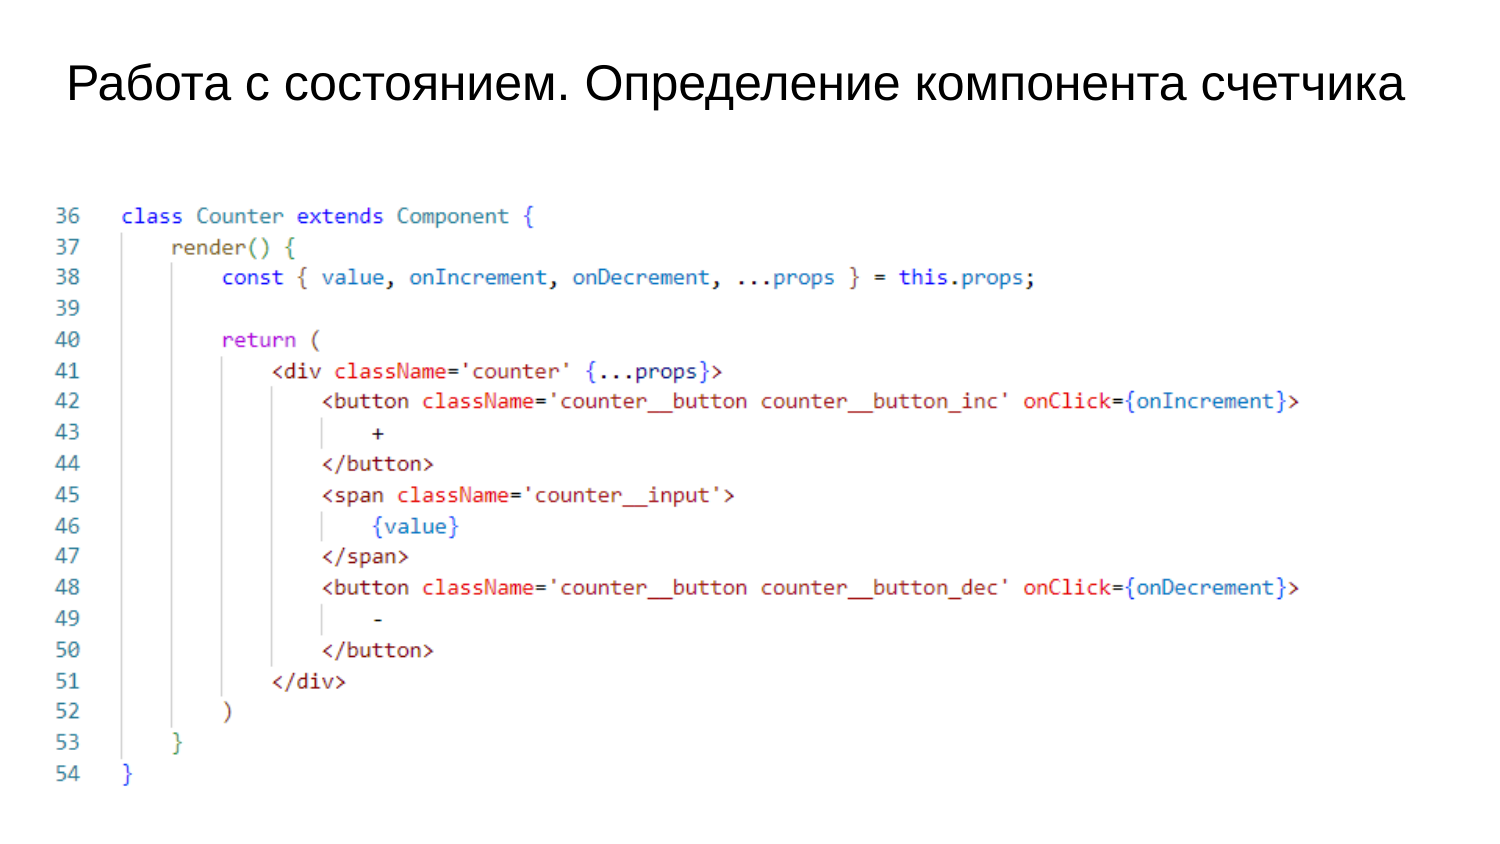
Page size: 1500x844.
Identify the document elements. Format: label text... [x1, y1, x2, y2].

picture [24, 200, 1462, 797]
title Работа с состоянием. Определение компонента счетчика [51, 35, 1449, 139]
